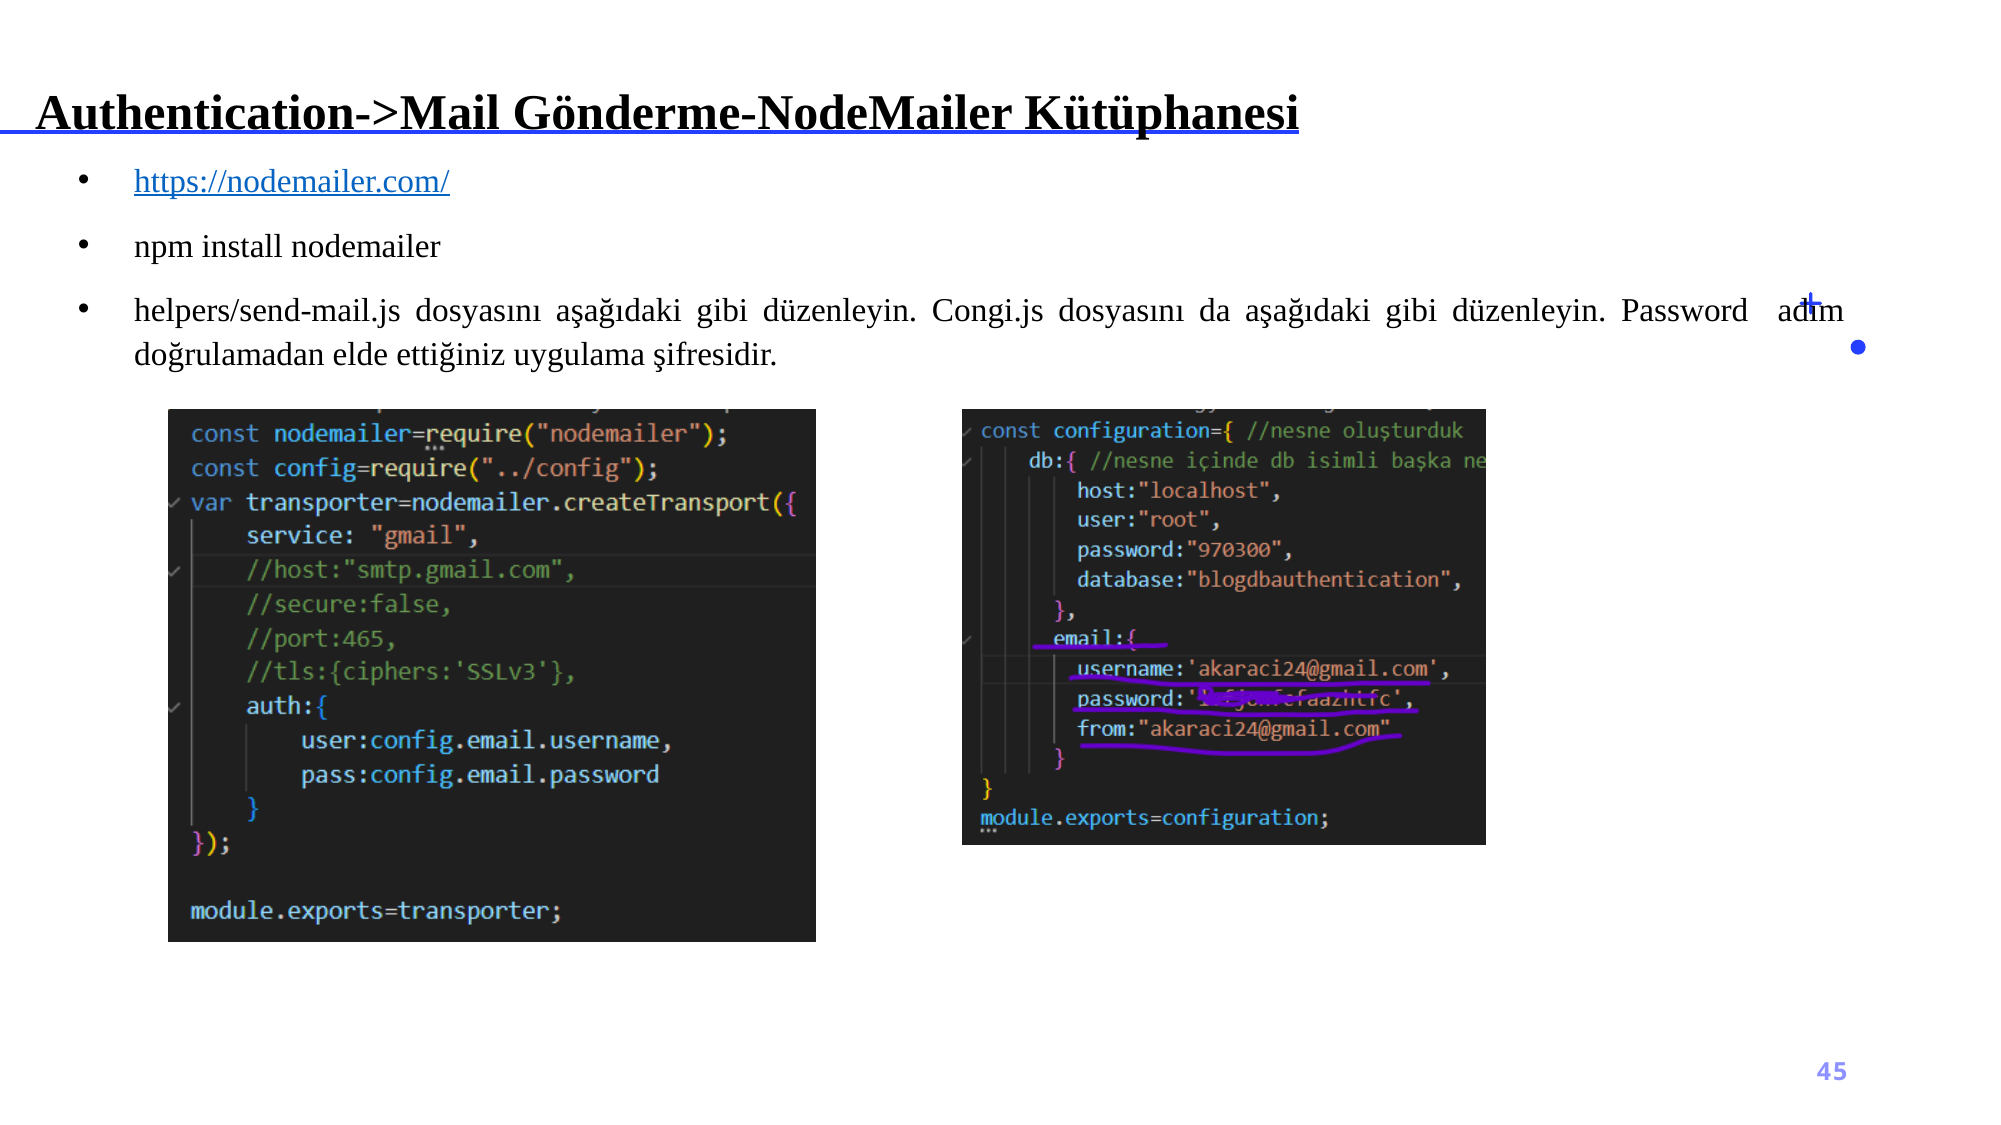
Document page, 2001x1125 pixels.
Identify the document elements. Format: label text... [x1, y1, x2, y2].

slide_number 45 [1412, 1042, 1863, 1103]
title Authentication->Mail Gönderme-NodeMailer Kütüphanesi [20, 53, 1926, 148]
picture [962, 409, 1486, 845]
list https://nodemailer.com/ npm install nodemailer helpers/send-mail.js dosyasını aşağıdaki gibi düzenleyin. Congi.js dosyasını da aşağıdaki gibi düzenleyin. Password adım doğrulamadan elde ettiğiniz uygulama şifresidir. [62, 148, 1863, 1010]
picture [168, 409, 816, 942]
